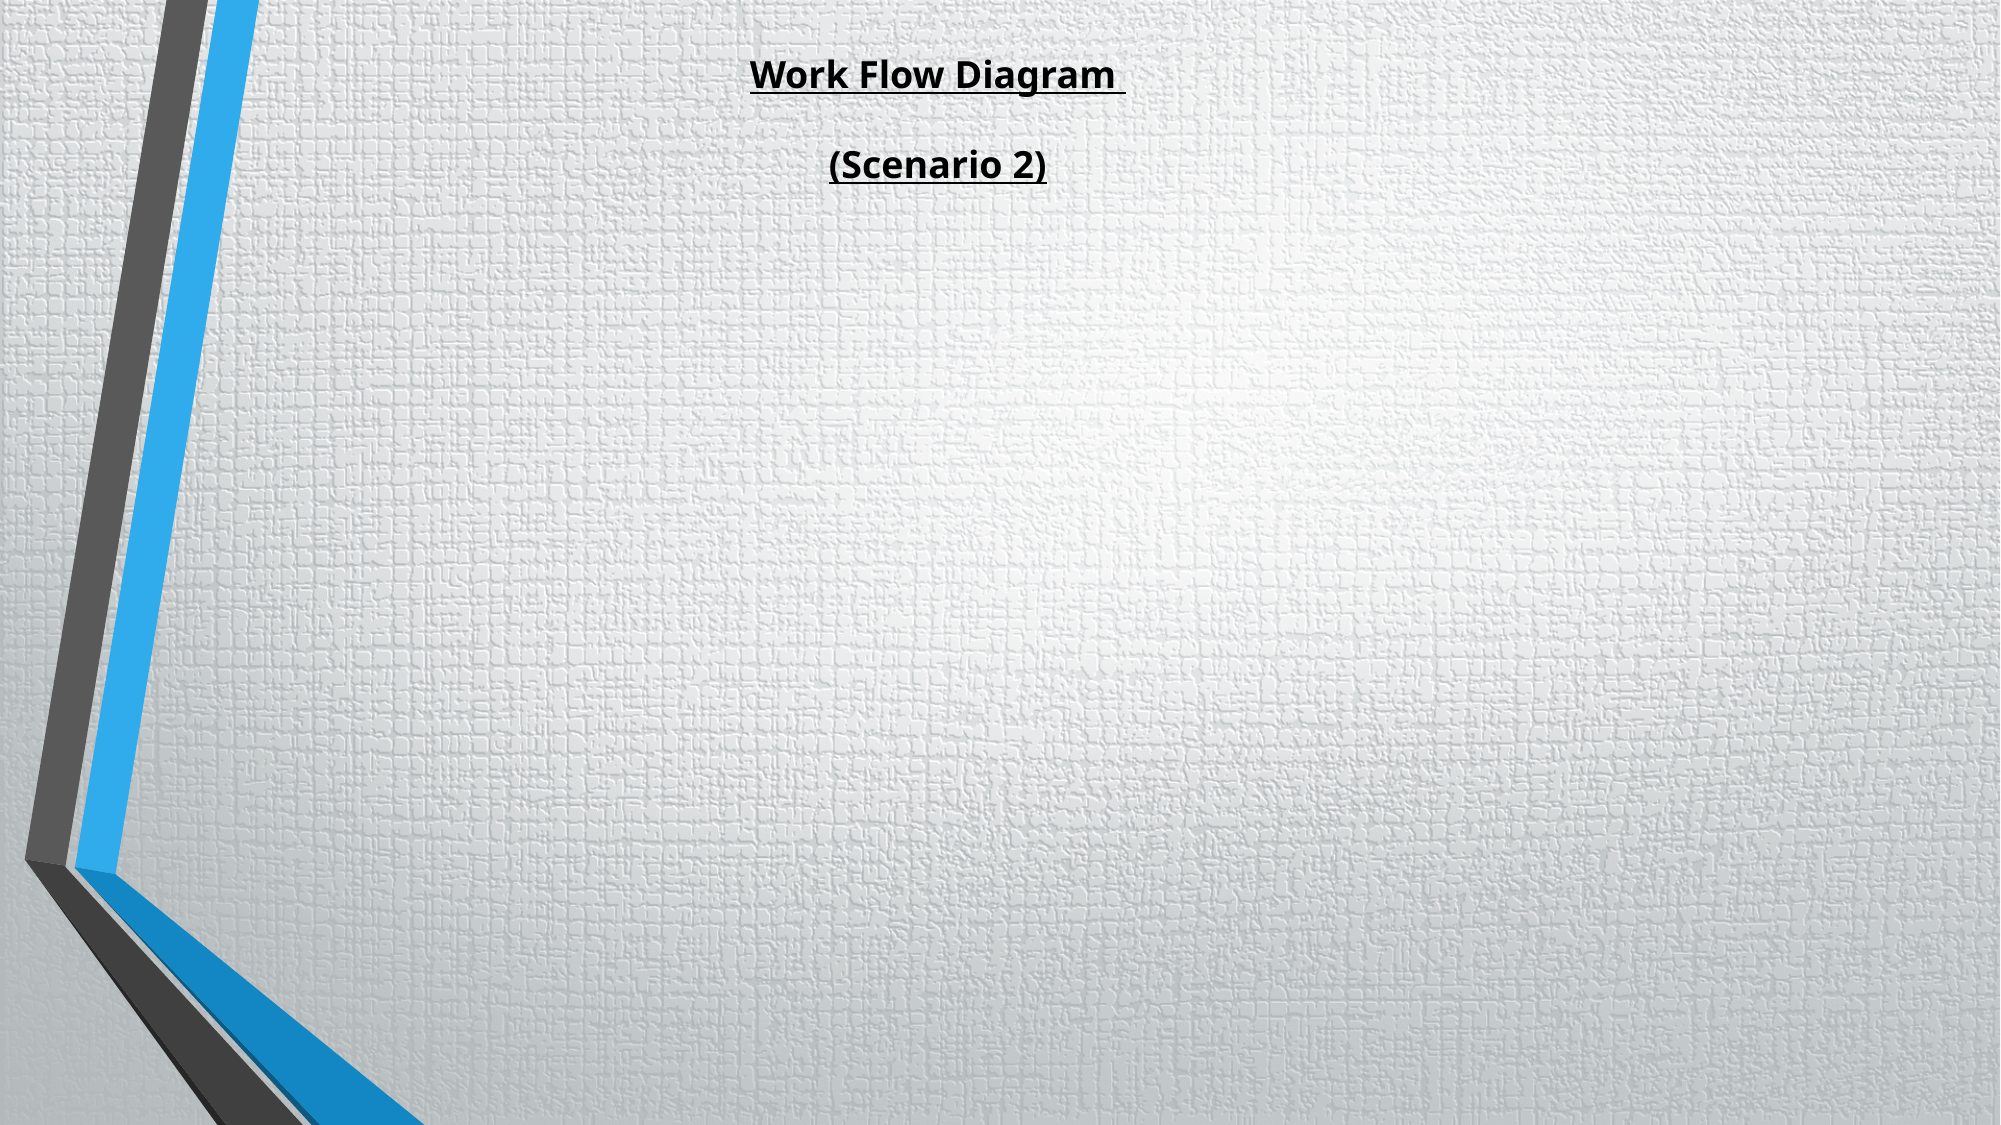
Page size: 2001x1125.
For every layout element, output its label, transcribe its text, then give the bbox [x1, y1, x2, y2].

text_box Work Flow Diagram (Scenario 2) [734, 43, 1141, 194]
